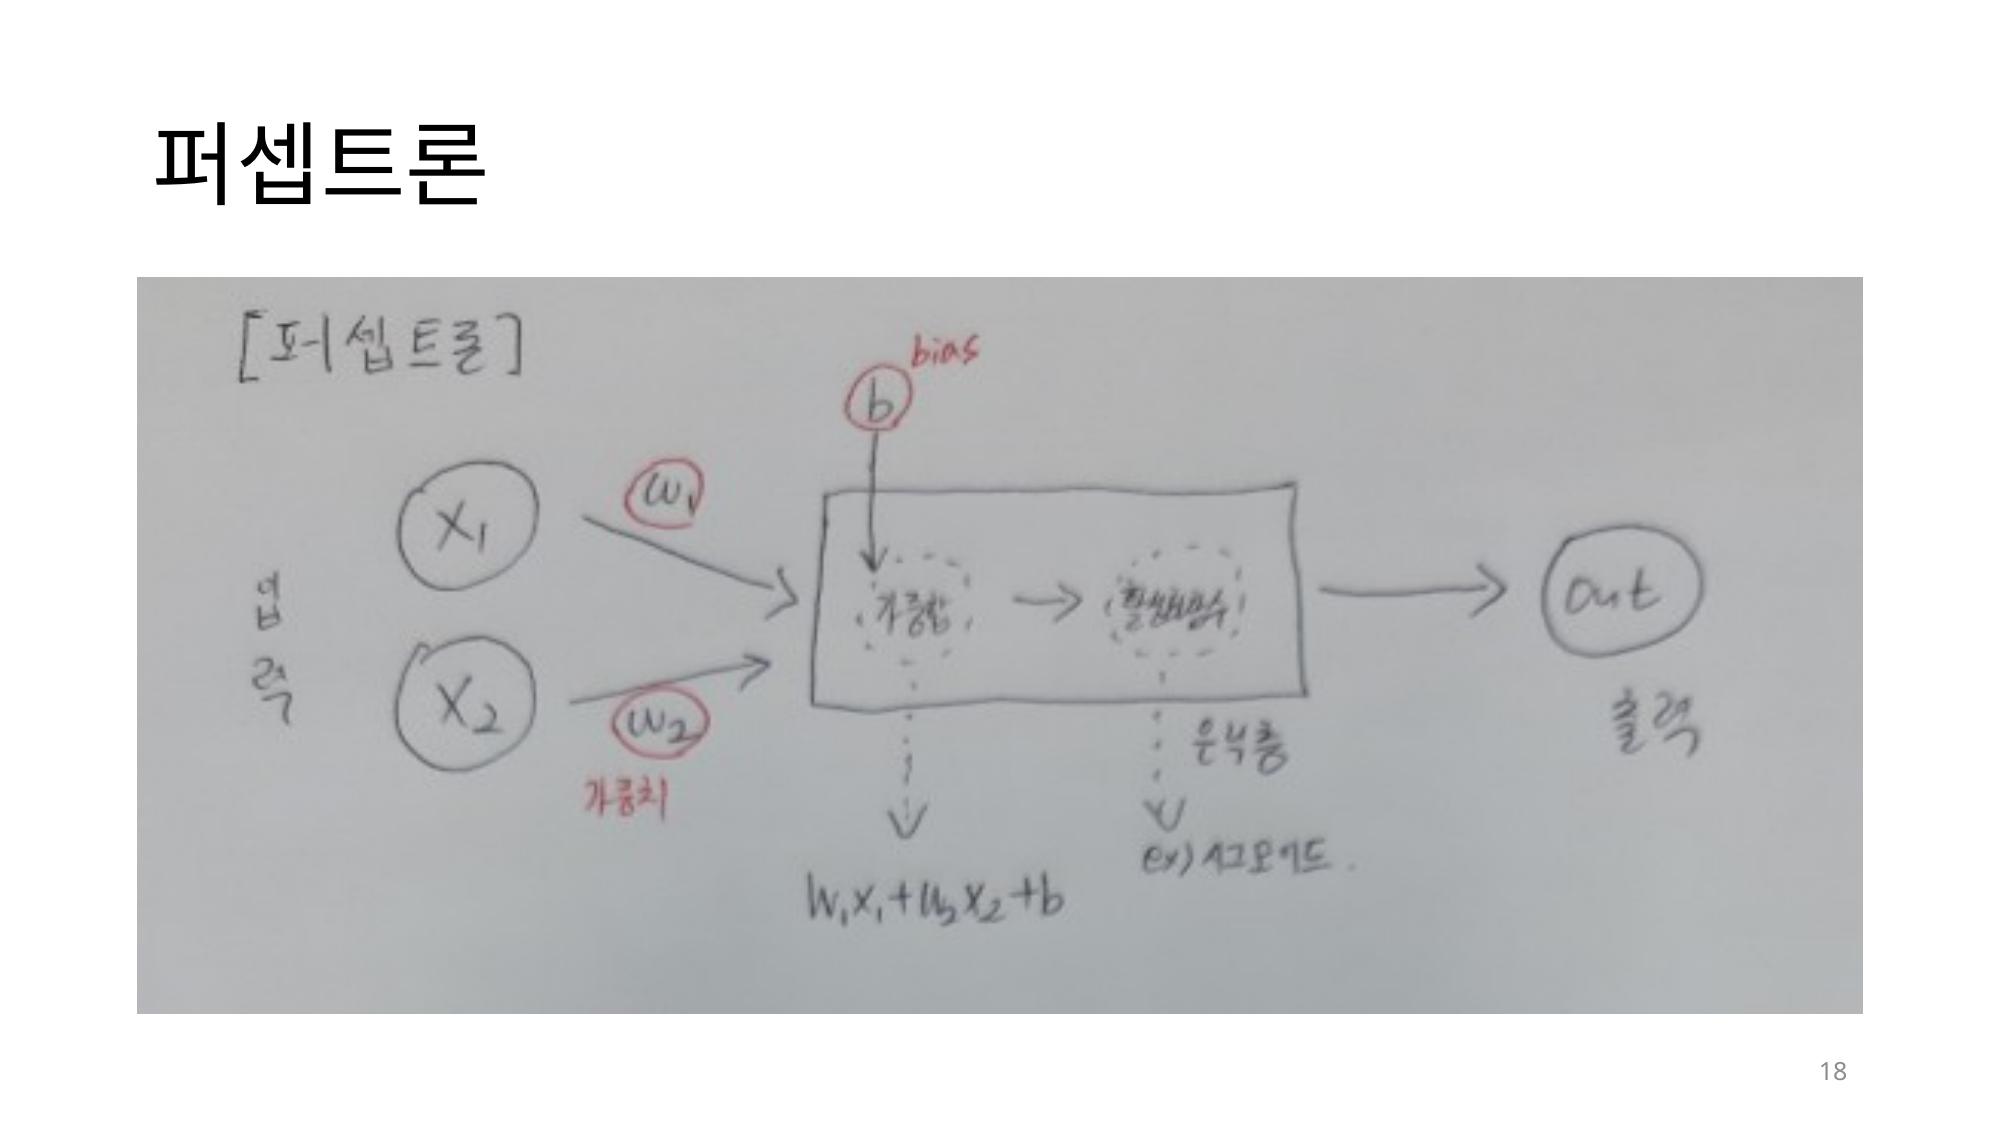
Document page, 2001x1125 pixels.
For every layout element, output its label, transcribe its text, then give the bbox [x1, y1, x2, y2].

slide_number 18 [1412, 1042, 1863, 1103]
title 퍼셉트론 [137, 59, 1863, 277]
picture [137, 277, 1863, 1015]
